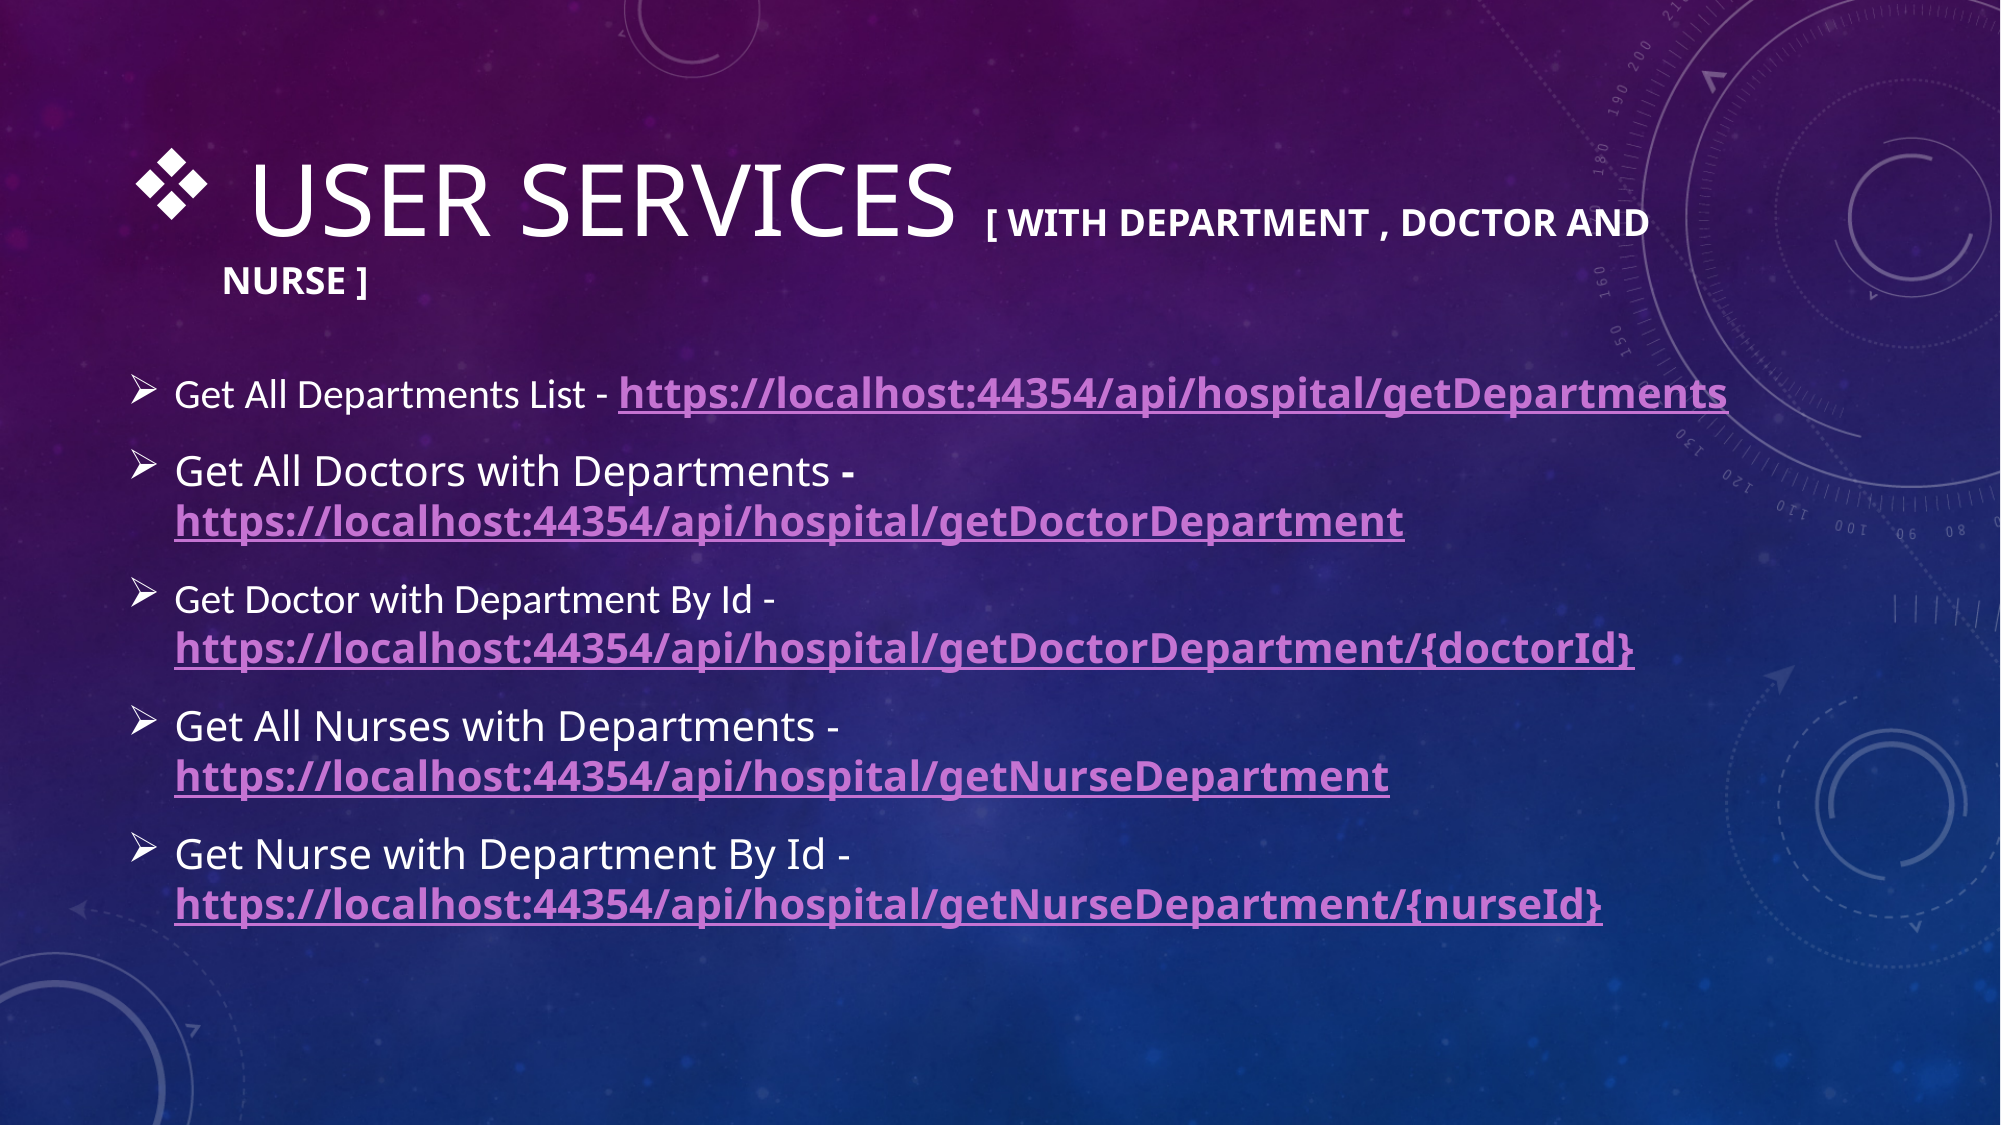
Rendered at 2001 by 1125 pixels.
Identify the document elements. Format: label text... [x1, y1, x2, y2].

picture [0, 0, 2001, 1125]
title User services [ with department , doctor and nurse ] [112, 99, 1775, 339]
list Get All Departments List - https://localhost:44354/api/hospital/getDepartments Get All Doctors with Departments - https://localhost:44354/api/hospital/getDoctorDepartment Get Doctor with Department By Id - https://localhost:44354/api/hospital/getDoctorDepartment/{doctorId} Get All Nurses with Departments - https://localhost:44354/api/hospital/getNurseDepartment Get Nurse with Department By Id - https://localhost:44354/api/hospital/getNurseDepartment/{nurseId} [112, 351, 1775, 950]
